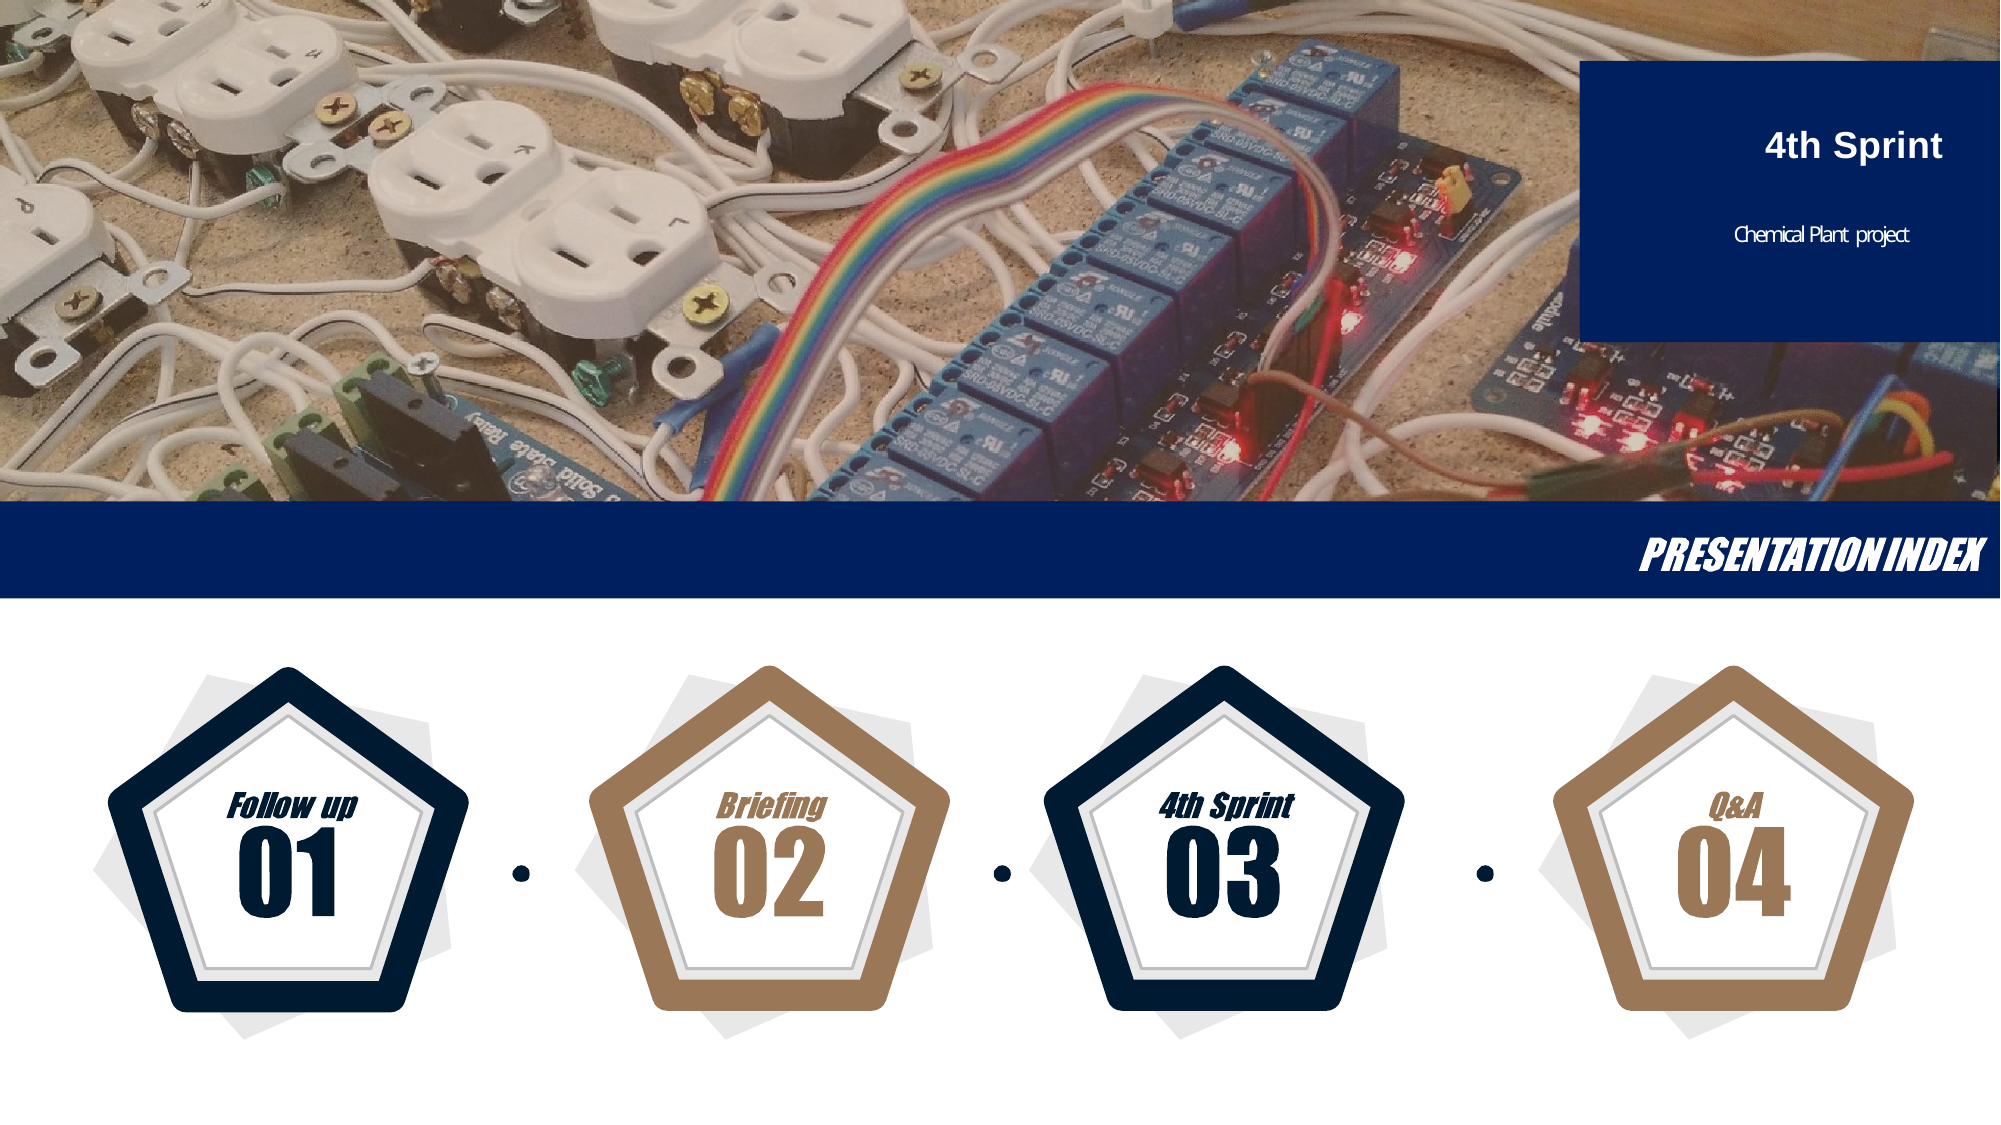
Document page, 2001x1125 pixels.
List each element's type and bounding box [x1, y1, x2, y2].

text_box [0, 501, 2000, 599]
text_box [1537, 665, 1915, 1040]
text_box [0, 0, 2000, 501]
text_box [1028, 665, 1405, 1040]
text_box [993, 865, 1011, 882]
text_box [92, 666, 469, 1040]
text_box [1476, 865, 1494, 882]
text_box [512, 865, 530, 882]
text_box [574, 674, 935, 1040]
